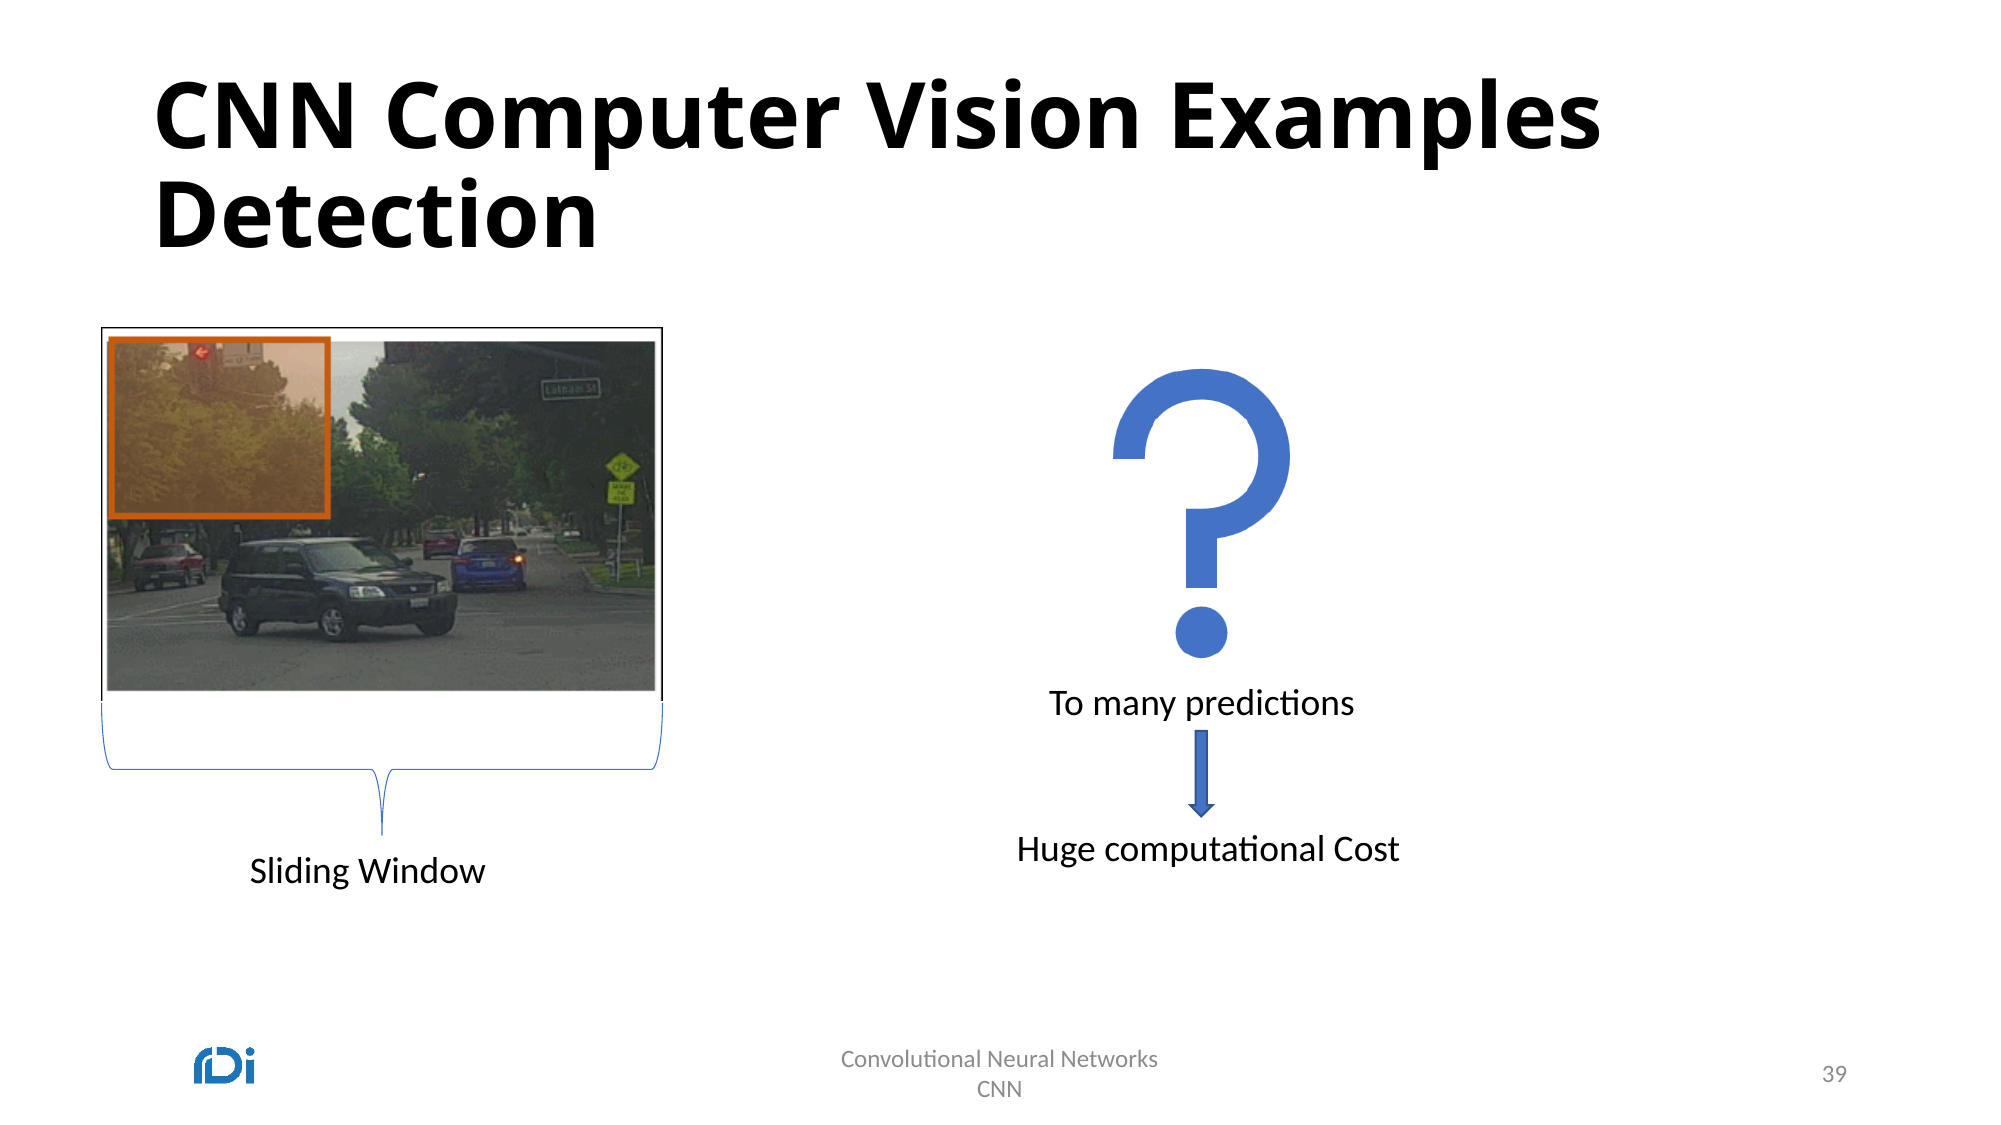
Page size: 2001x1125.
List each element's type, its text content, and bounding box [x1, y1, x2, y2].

footer Convolutional Neural Networks CNN [662, 1042, 1338, 1103]
text_box Sliding Window [234, 838, 529, 898]
text_box To many predictions [867, 670, 1537, 731]
picture [101, 327, 663, 701]
slide_number 39 [1412, 1042, 1863, 1103]
text_box Huge computational Cost [874, 816, 1543, 877]
text_box [101, 702, 664, 836]
title CNN Computer Vision Examples Detection [137, 59, 1863, 278]
picture [157, 1011, 291, 1119]
text_box [1187, 729, 1216, 818]
picture [1013, 325, 1389, 701]
